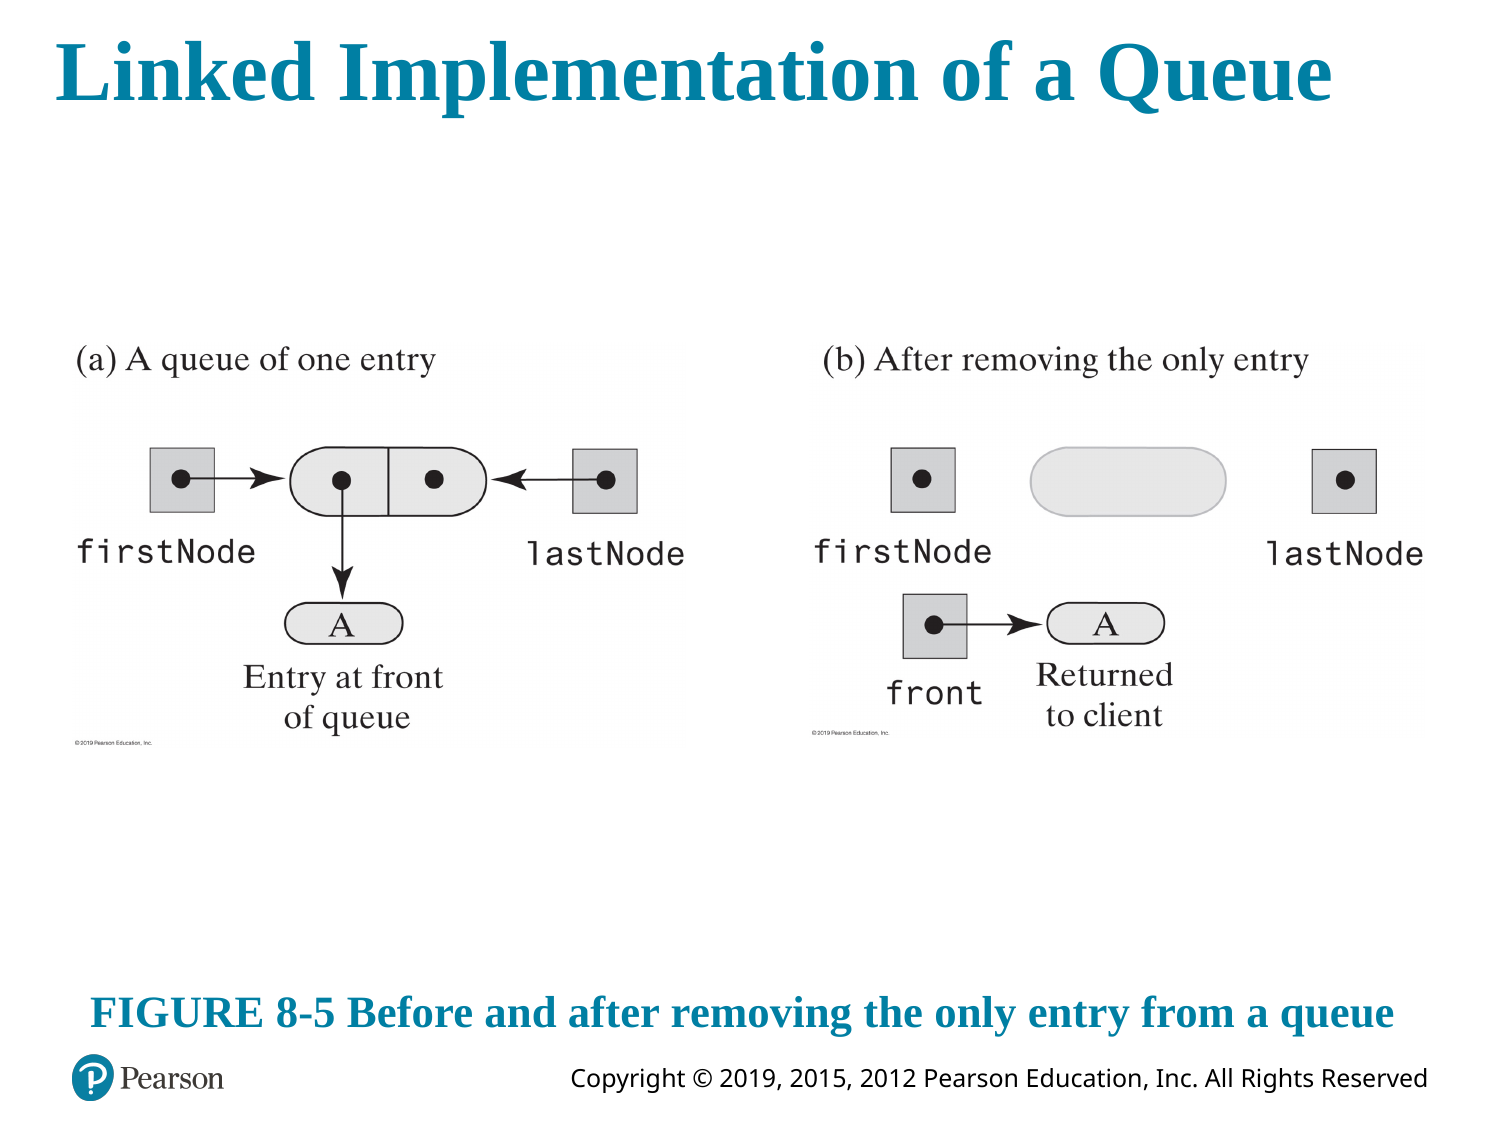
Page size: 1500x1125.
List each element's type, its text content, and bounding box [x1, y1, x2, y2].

picture [72, 1087, 83, 1101]
picture [72, 1054, 88, 1070]
list FIGURE 8-5 Before and after removing the only entry from a queue [74, 955, 1426, 1053]
picture [98, 1054, 224, 1101]
title Linked Implementation of a Queue [40, 0, 1438, 133]
picture [80, 1063, 106, 1088]
picture [808, 342, 1426, 738]
picture [72, 342, 686, 748]
